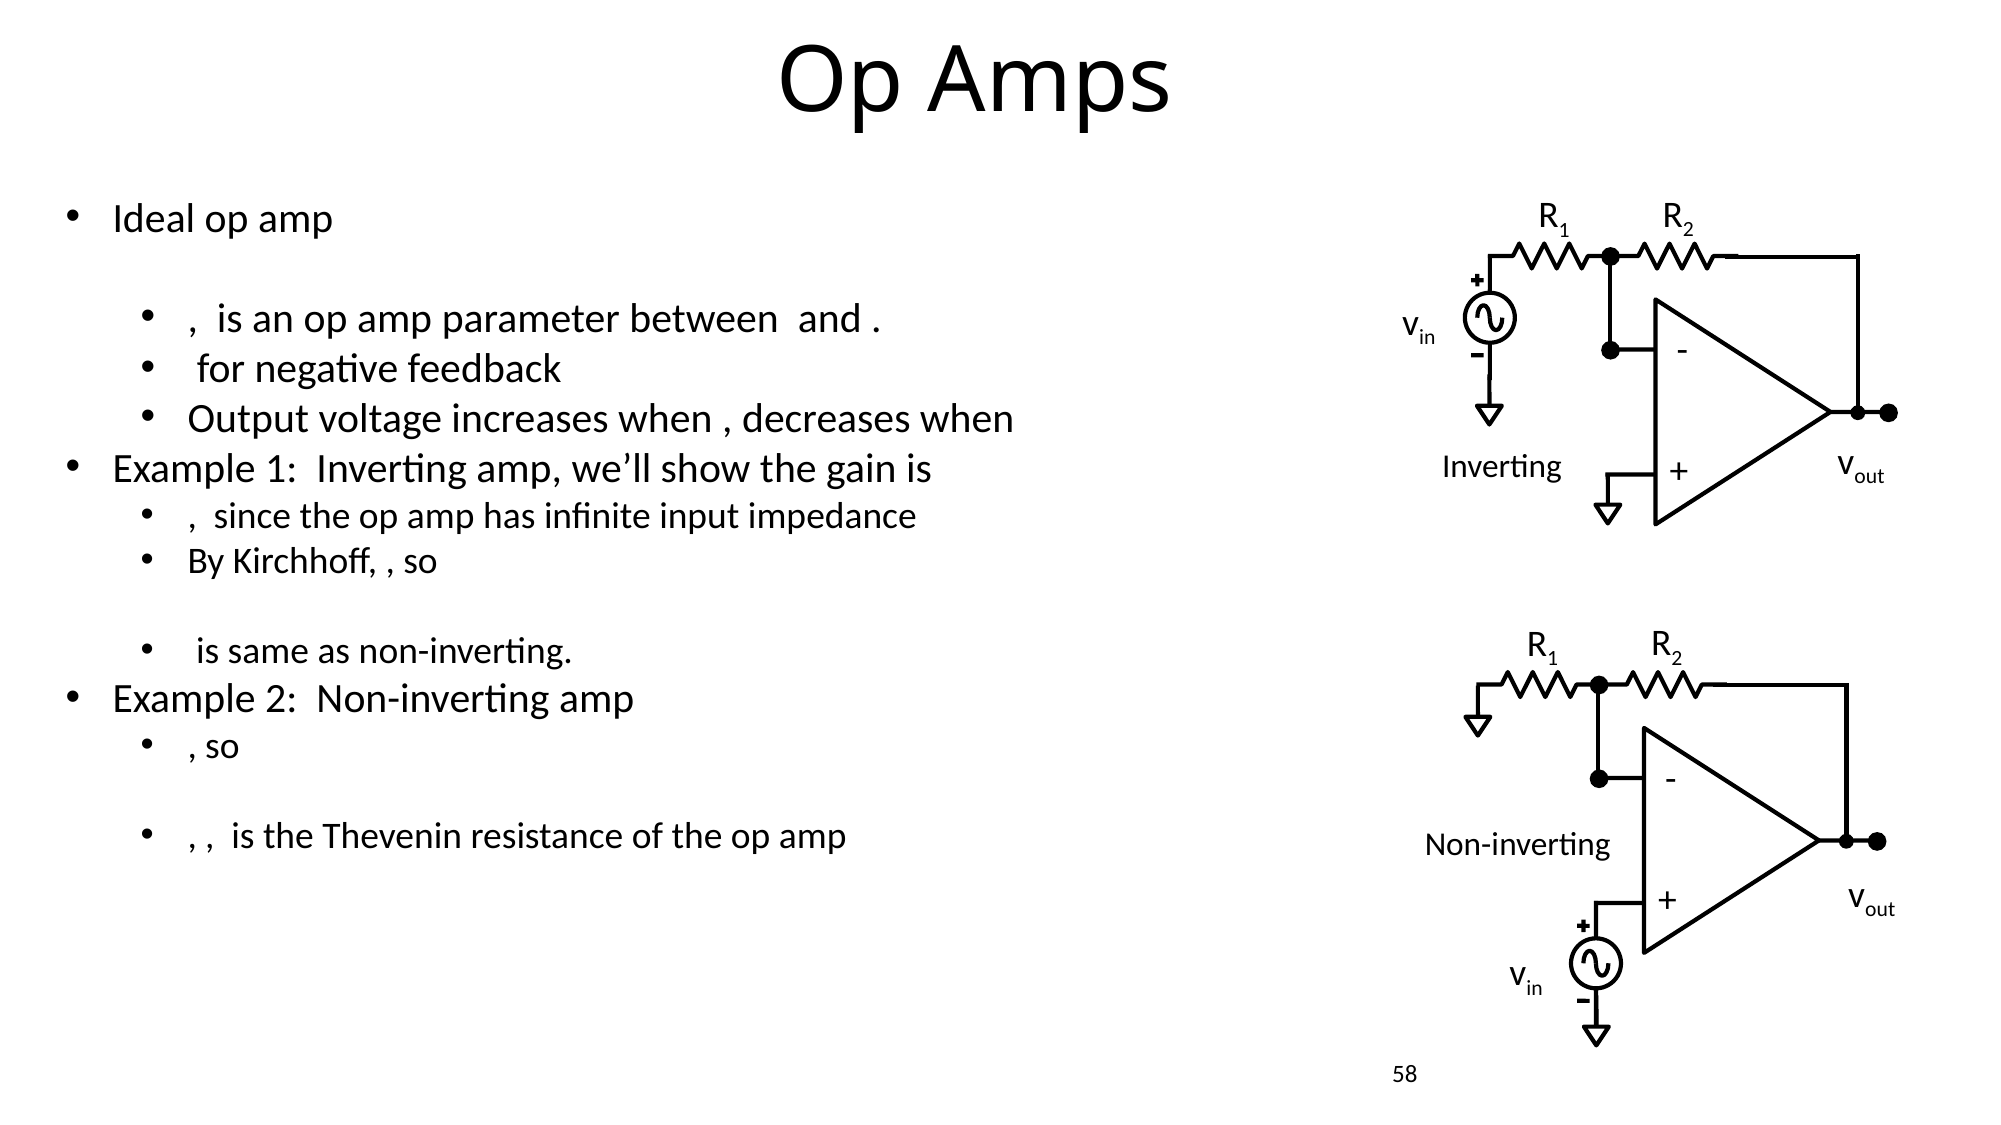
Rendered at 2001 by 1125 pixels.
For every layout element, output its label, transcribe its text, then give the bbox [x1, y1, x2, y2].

text_box R1 [1512, 611, 1657, 666]
text_box R2 [1636, 610, 1781, 666]
text_box Op Amps [28, 12, 1921, 138]
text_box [1387, 182, 1968, 525]
slide_number 58 [1074, 738, 1425, 1125]
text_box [1410, 666, 1926, 1046]
